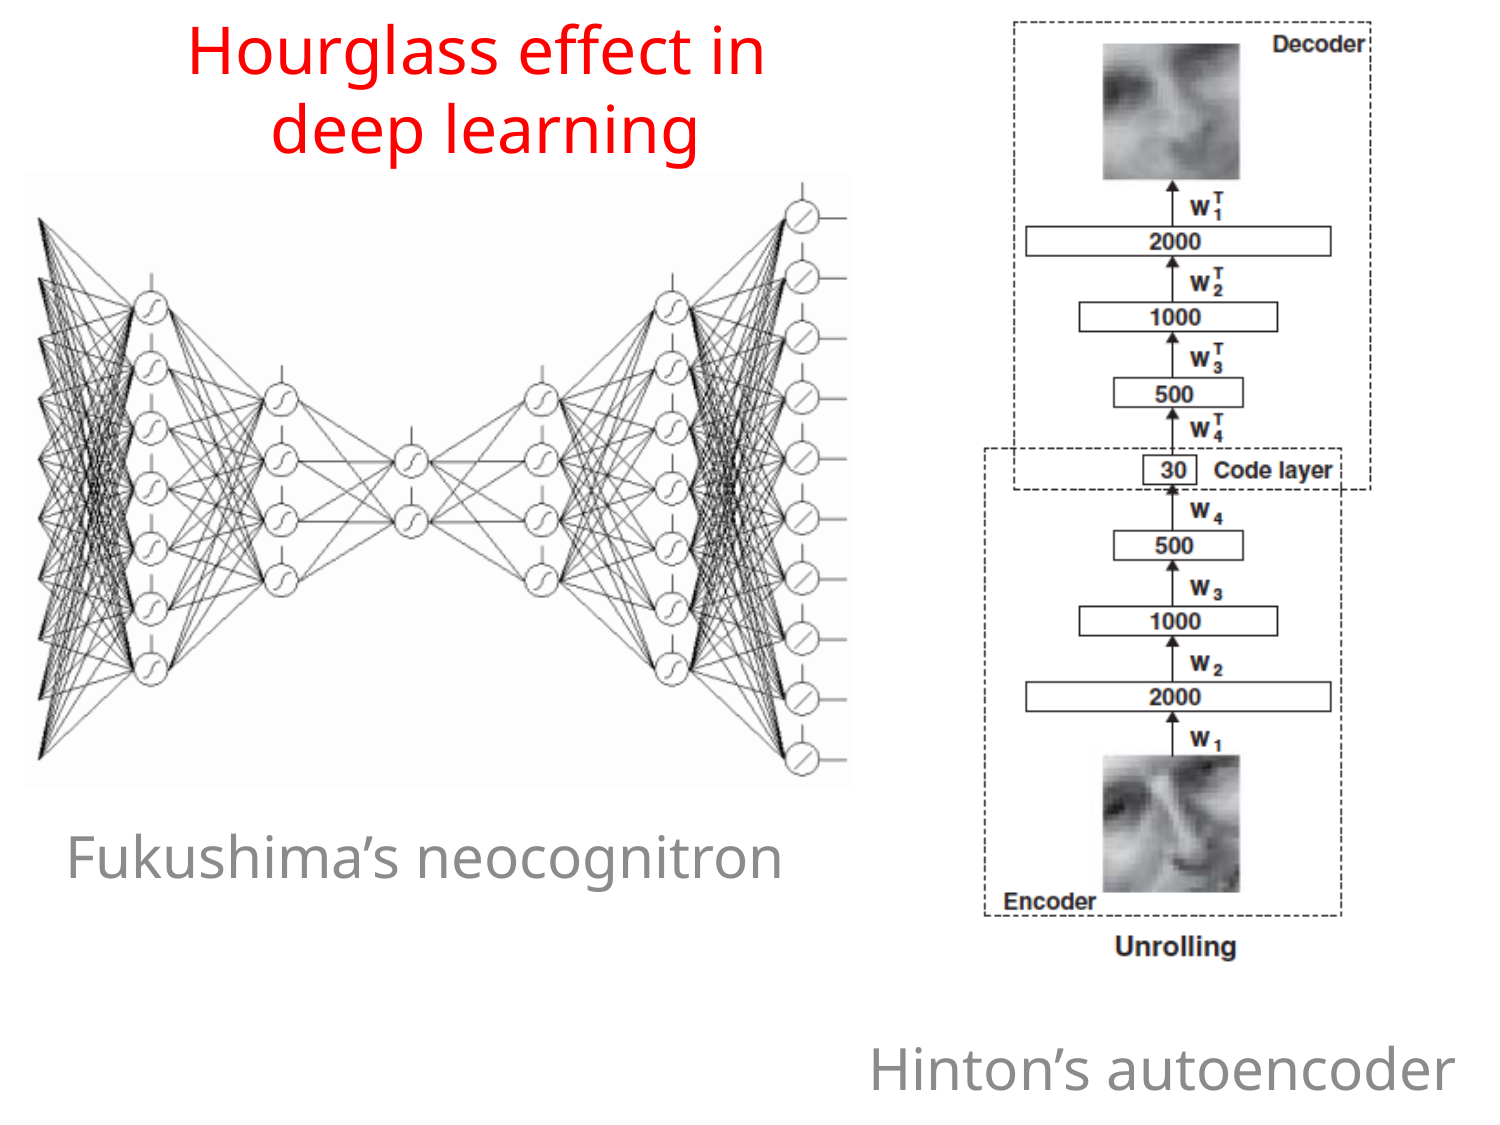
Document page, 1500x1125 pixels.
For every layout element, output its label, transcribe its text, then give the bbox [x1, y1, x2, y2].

picture [24, 174, 851, 788]
picture [962, 1, 1394, 985]
text_box Hinton’s autoencoder [824, 1024, 1500, 1113]
text_box Hourglass effect in deep learning [0, 0, 961, 175]
text_box Fukushima’s neocognitron [12, 812, 838, 900]
